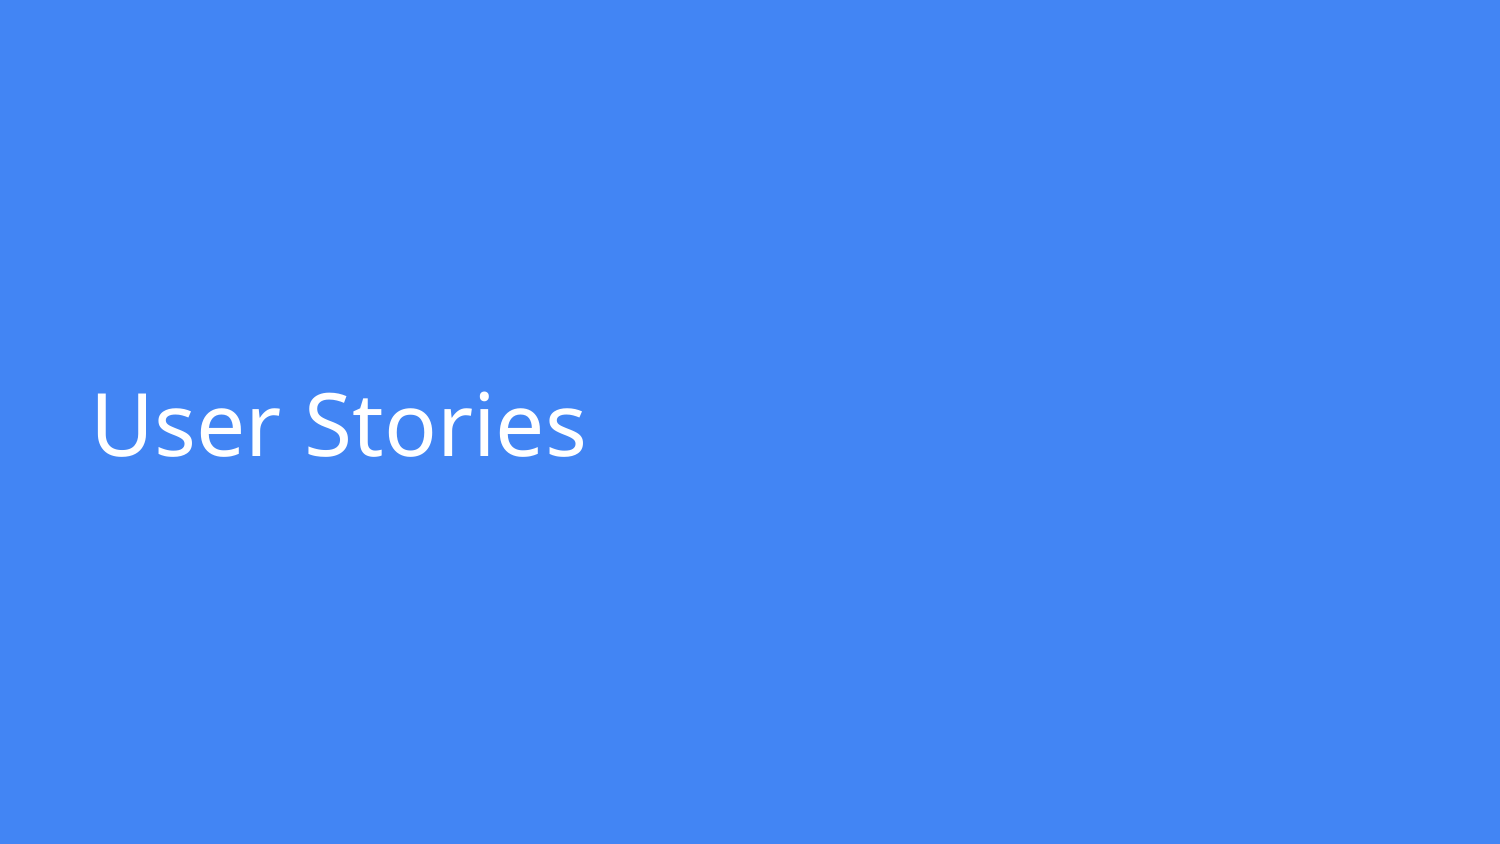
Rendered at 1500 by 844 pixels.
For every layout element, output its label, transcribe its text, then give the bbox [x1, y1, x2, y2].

title User Stories [75, 338, 1425, 505]
